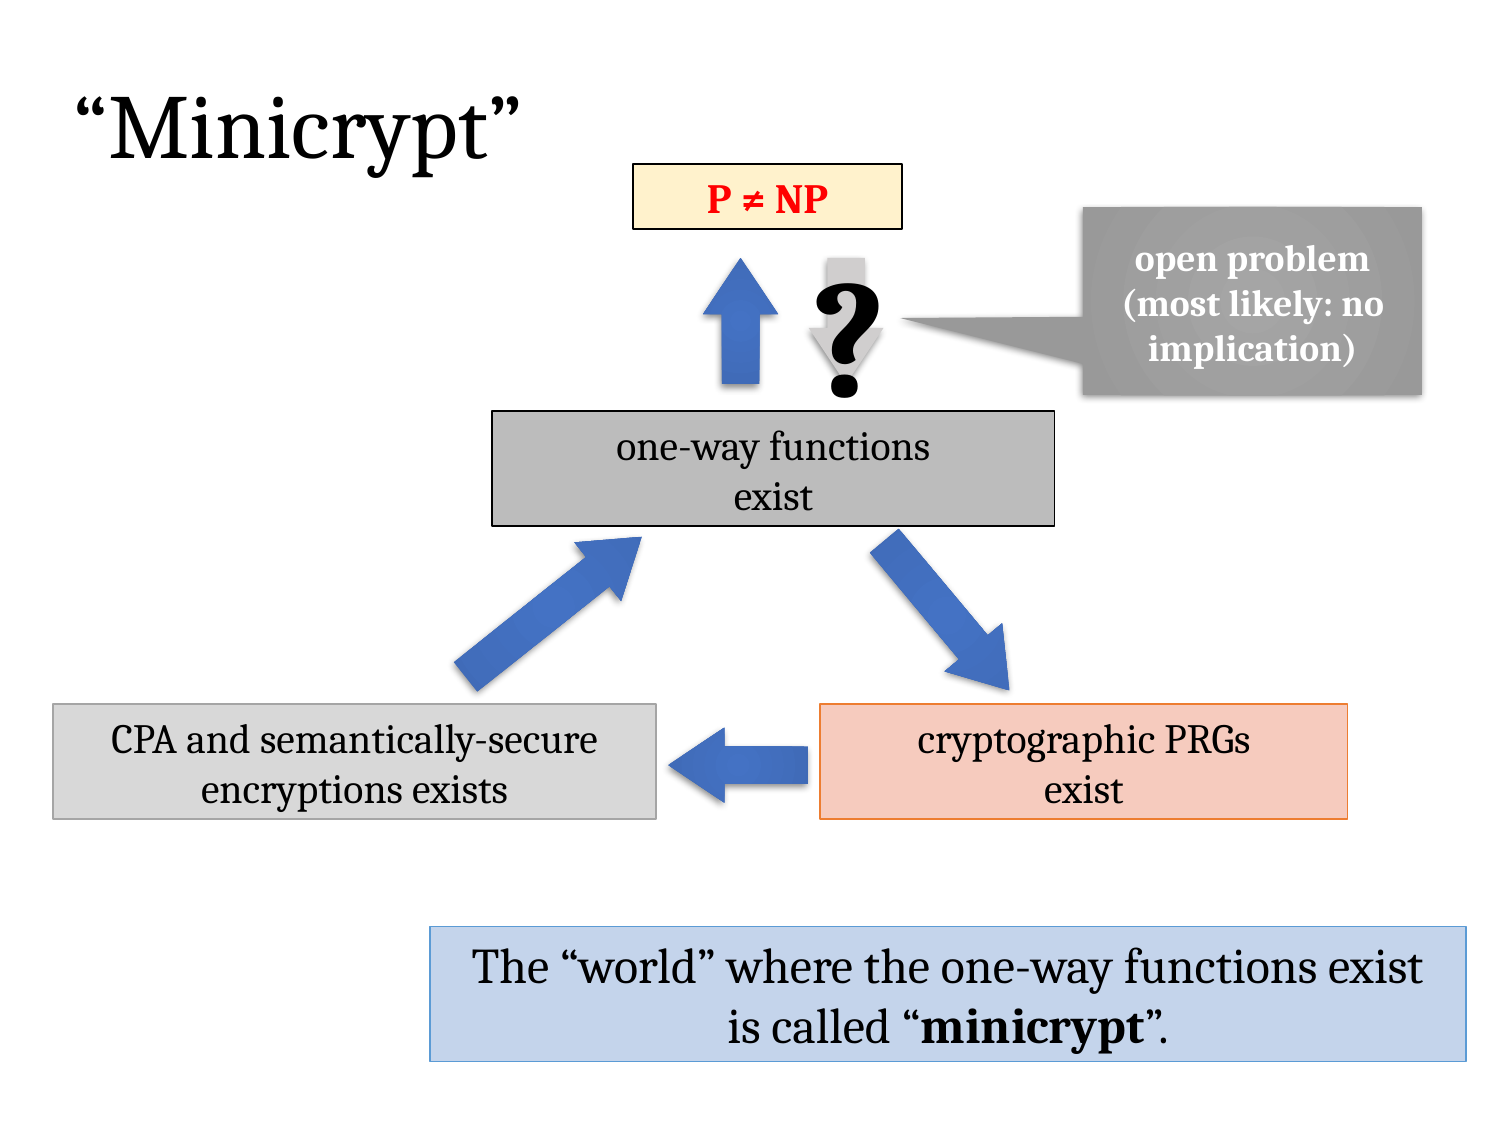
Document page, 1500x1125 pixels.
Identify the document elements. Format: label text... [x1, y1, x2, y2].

text_box cryptographic PRGs exist [819, 703, 1348, 820]
text_box ? [796, 222, 903, 438]
text_box [869, 528, 1010, 691]
text_box P ≠ NP [632, 163, 903, 230]
text_box [667, 727, 809, 803]
text_box one-way functions exist [491, 410, 1055, 527]
text_box [703, 257, 779, 385]
text_box [453, 536, 642, 692]
title “Minicrypt” [58, 35, 563, 223]
text_box The “world” where the one-way functions exist is called “minicrypt”. [429, 926, 1467, 1062]
text_box CPA and semantically-secure encryptions exists [52, 703, 657, 820]
text_box open problem (most likely: no implication) [900, 206, 1423, 396]
